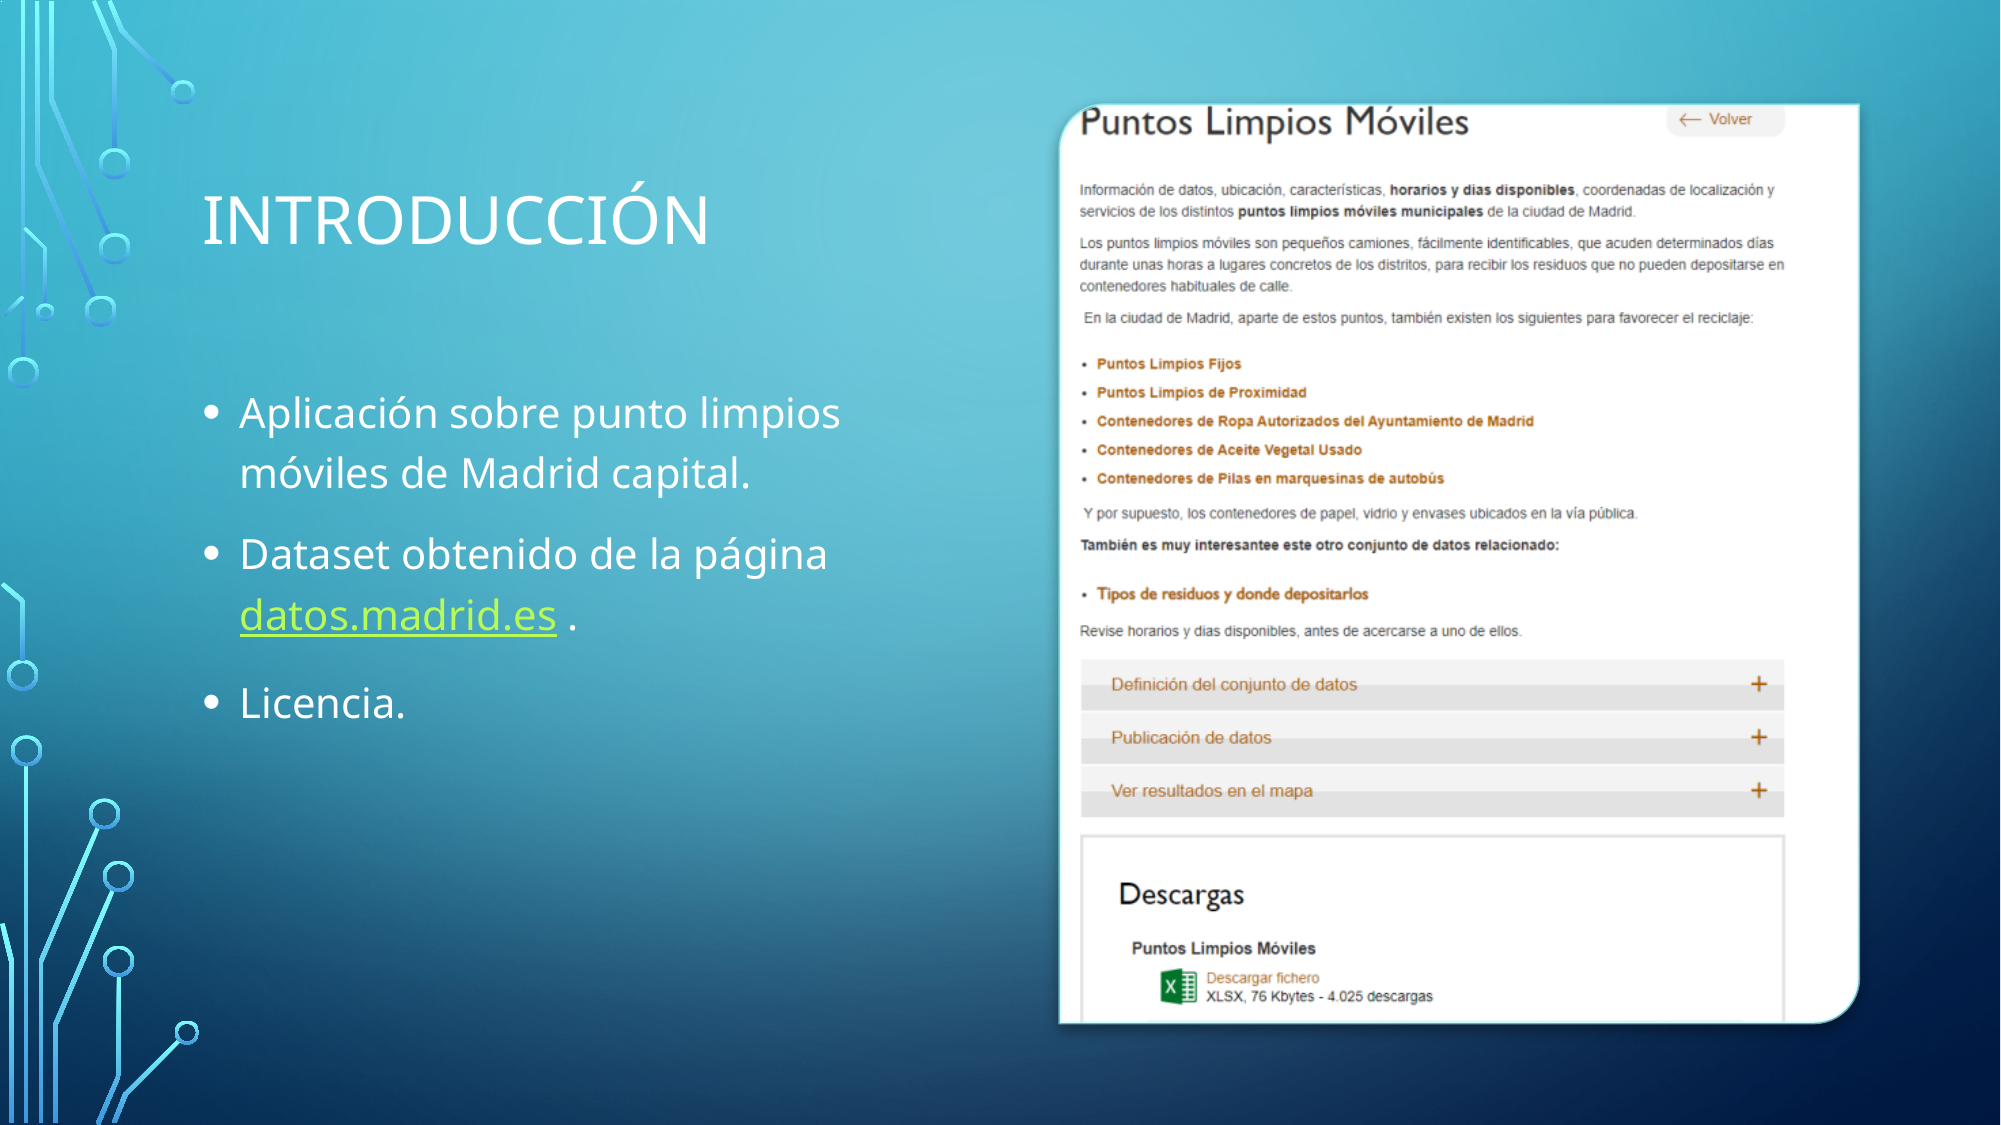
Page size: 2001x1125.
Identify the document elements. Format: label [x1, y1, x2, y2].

picture [201, 0, 2000, 1125]
text_box [0, 0, 201, 1125]
